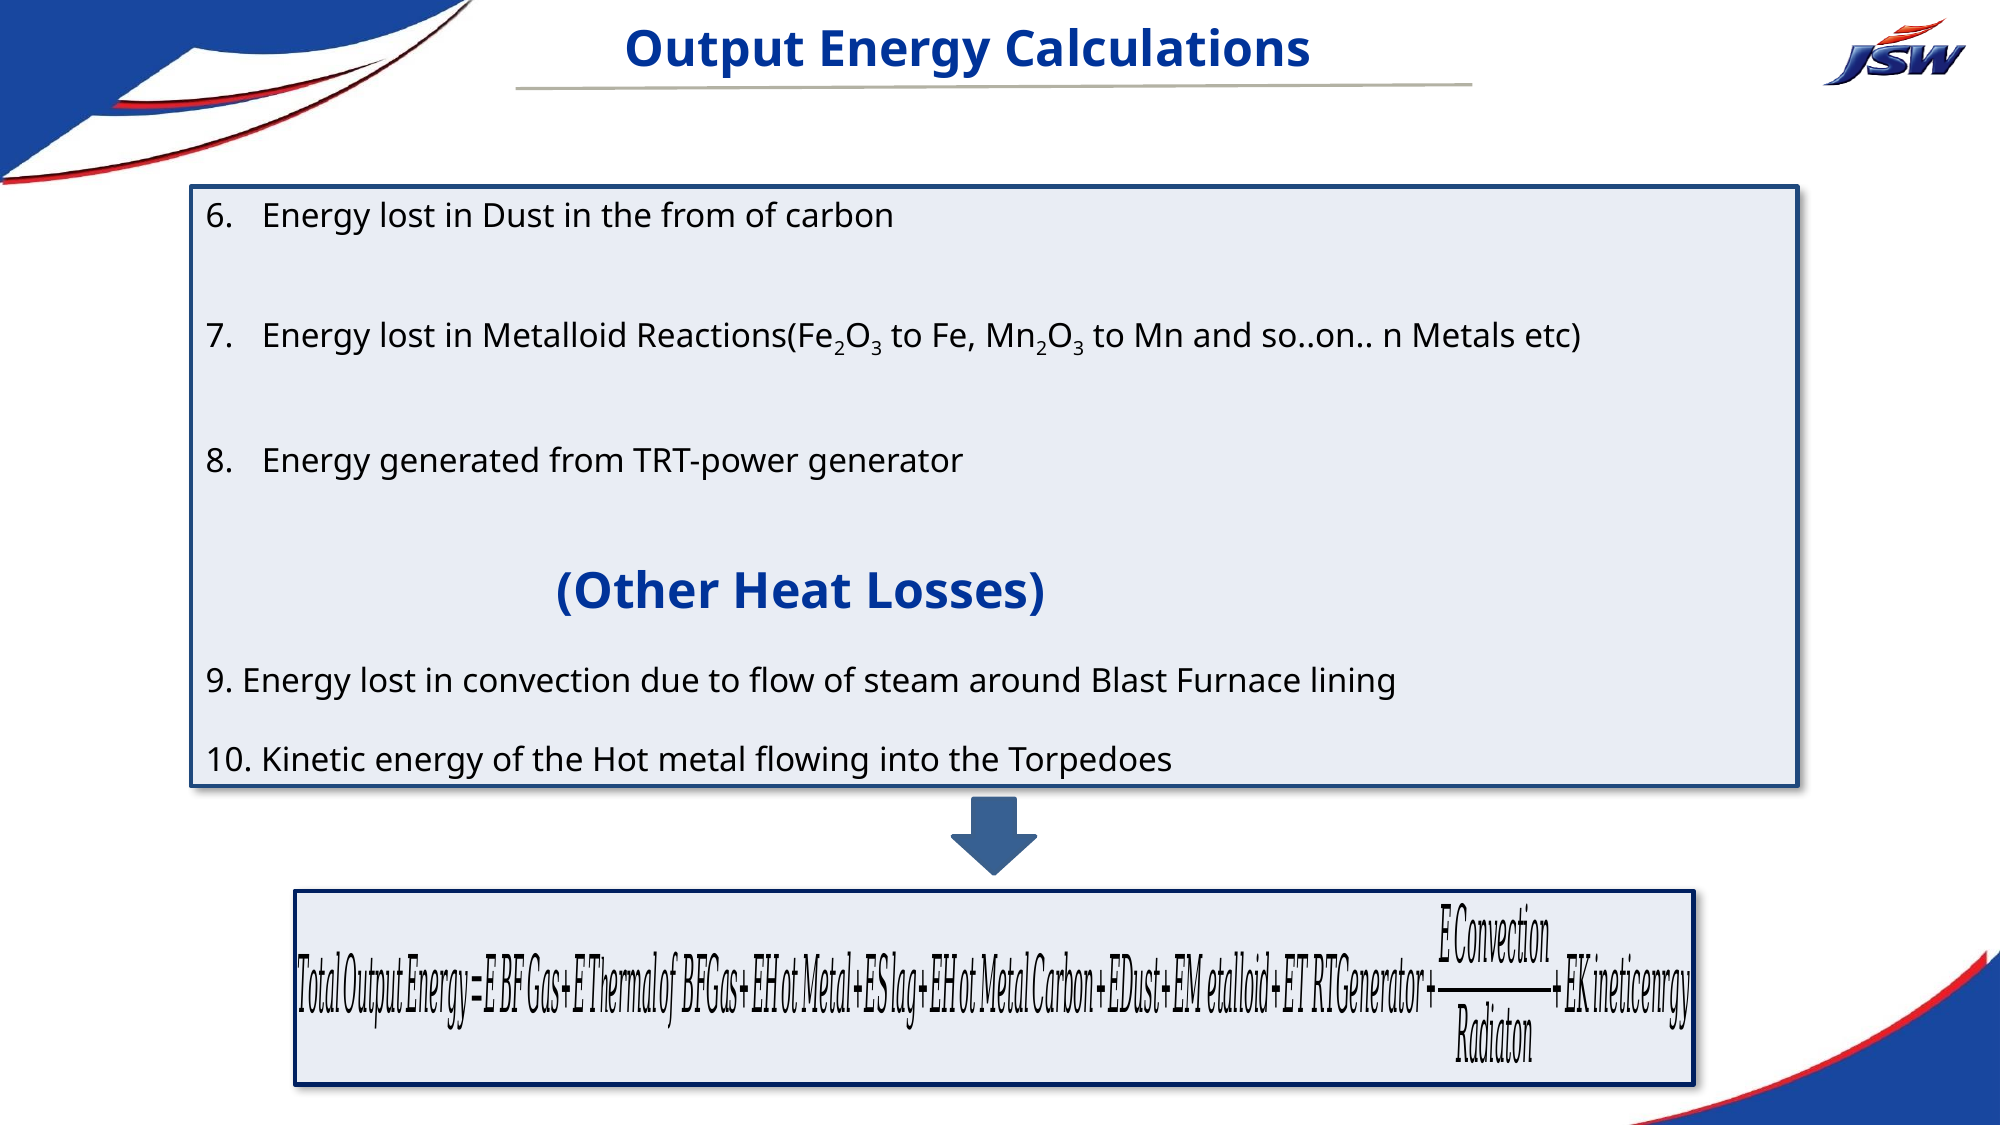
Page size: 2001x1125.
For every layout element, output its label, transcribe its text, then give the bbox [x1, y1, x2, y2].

text_box [950, 796, 1038, 876]
text_box Output Energy Calculations [610, 9, 1426, 83]
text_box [515, 84, 1473, 89]
picture [0, 0, 2000, 1125]
